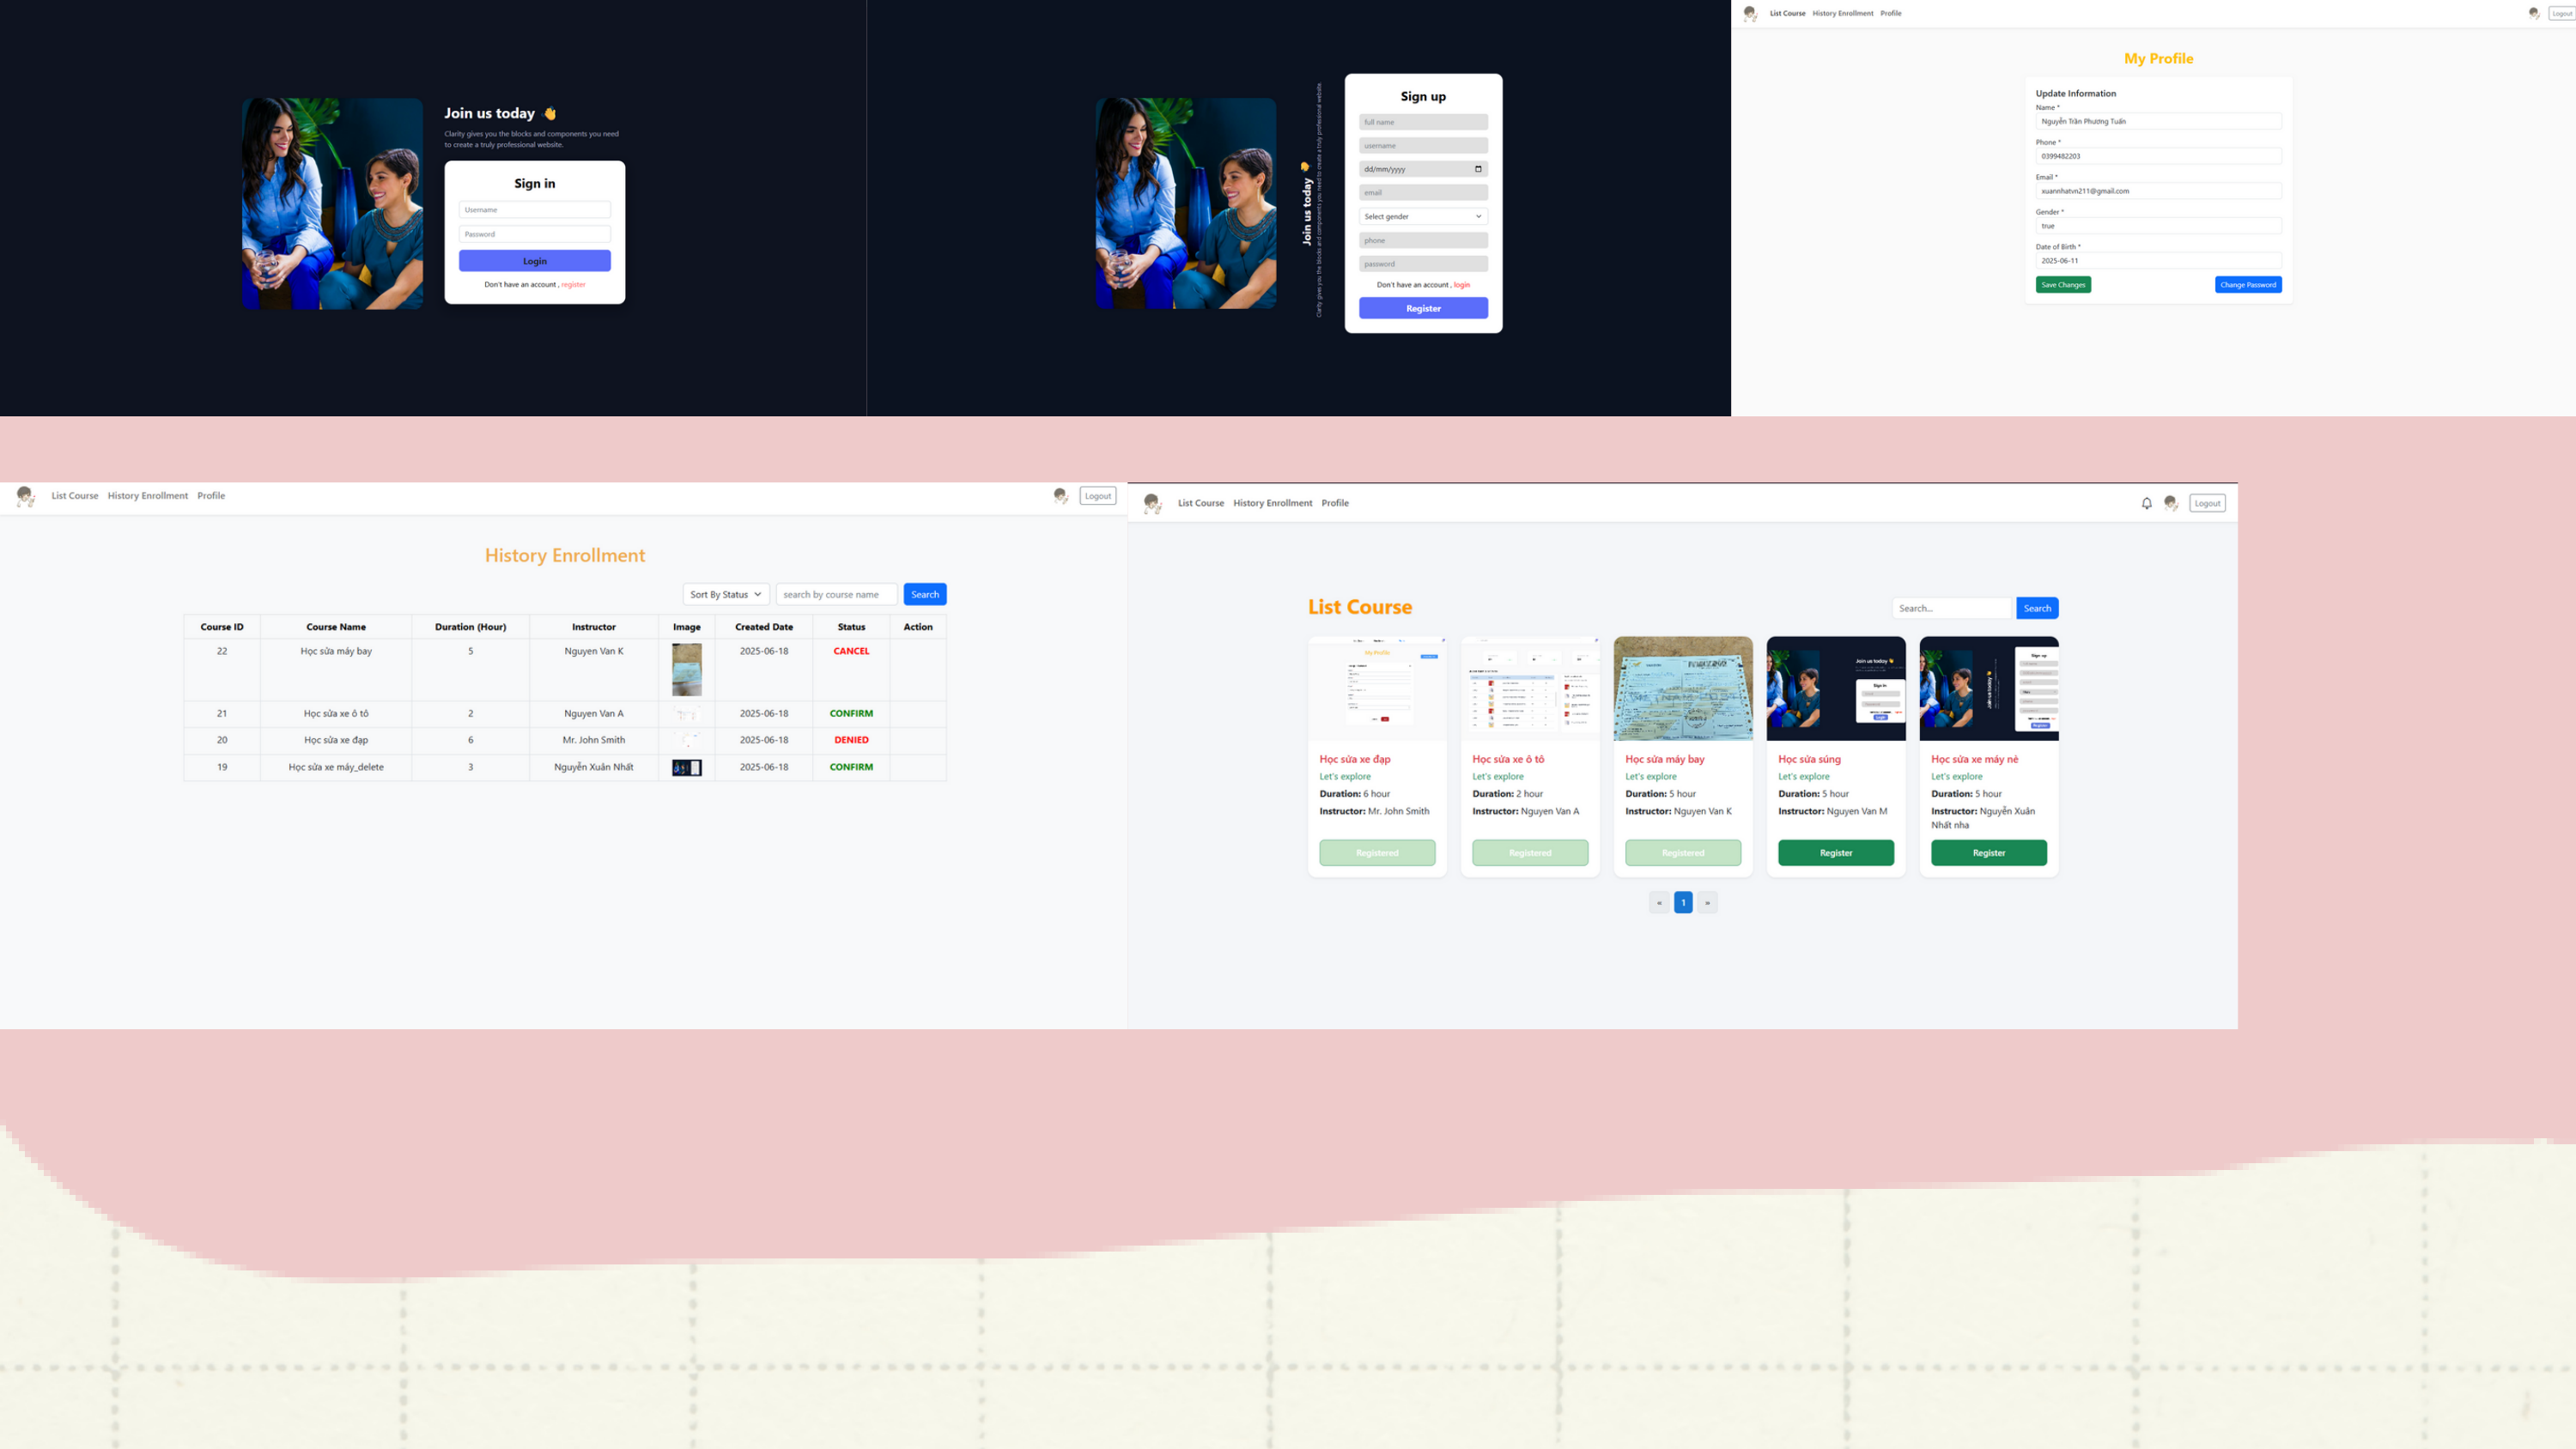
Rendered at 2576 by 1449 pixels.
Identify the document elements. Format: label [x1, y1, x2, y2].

text_box [0, 0, 866, 416]
text_box [1127, 482, 2239, 1029]
text_box [0, 416, 2576, 1290]
text_box [1731, 0, 2576, 416]
text_box [0, 1290, 2576, 1449]
text_box [866, 0, 1731, 416]
text_box [0, 482, 1127, 1029]
